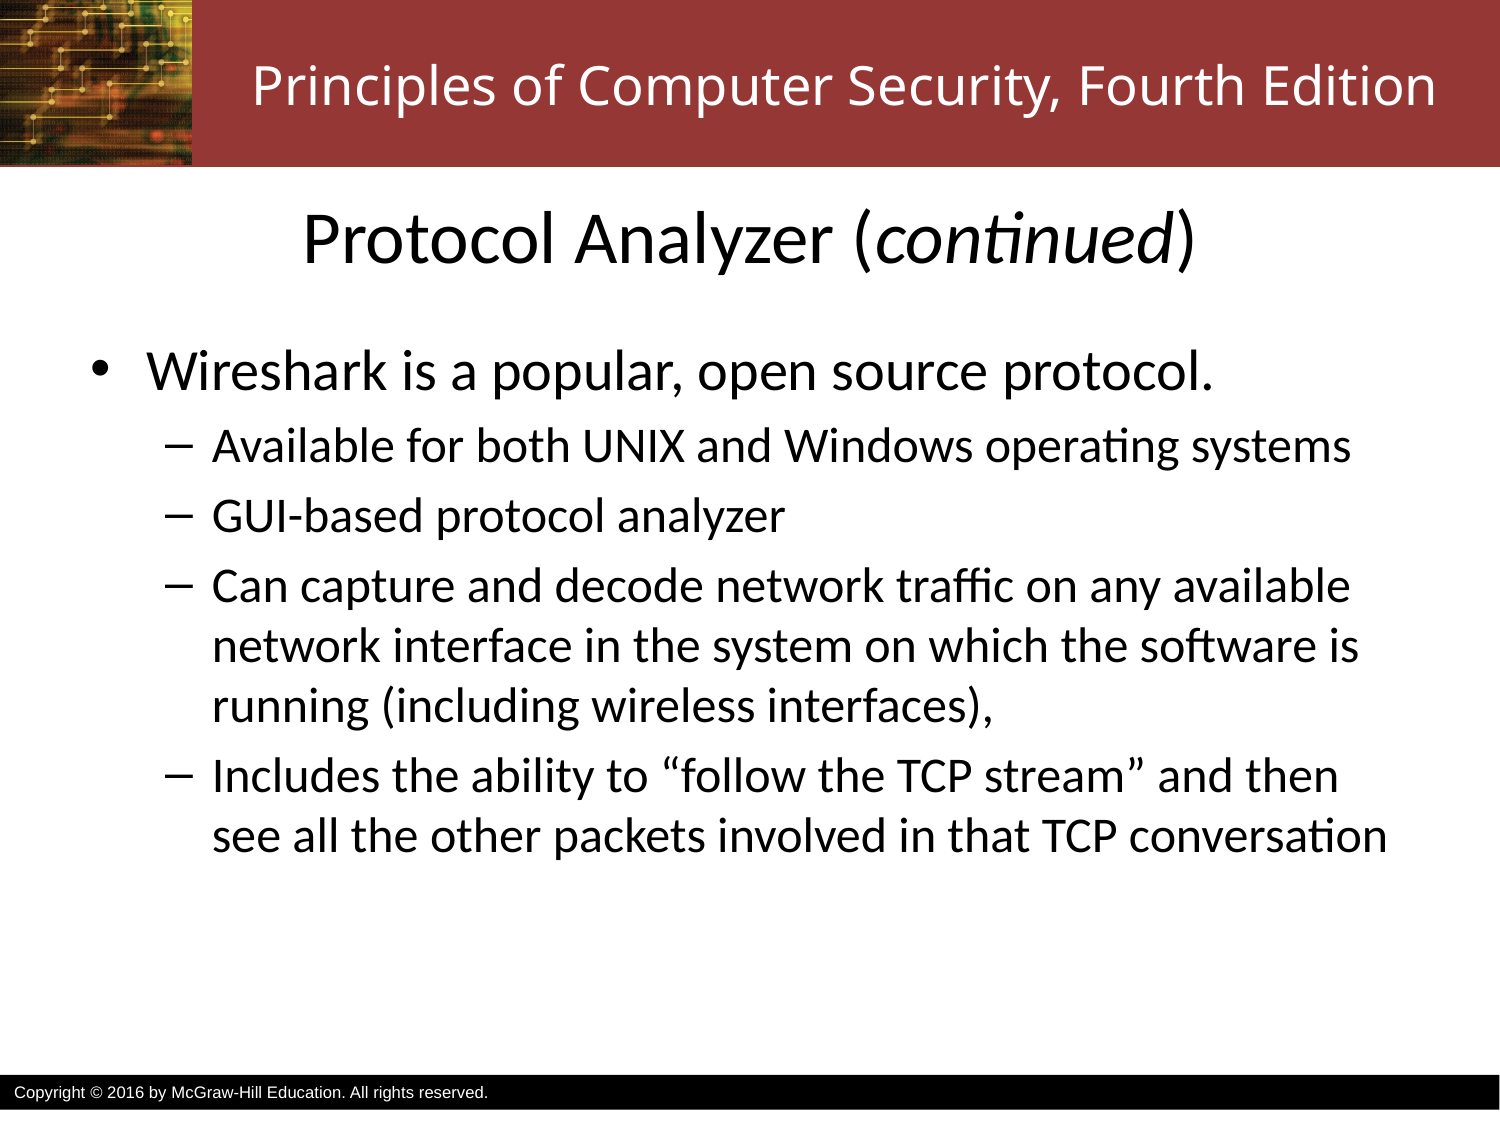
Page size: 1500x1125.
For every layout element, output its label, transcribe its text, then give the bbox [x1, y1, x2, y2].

picture [0, 0, 192, 165]
title Protocol Analyzer (continued) [75, 181, 1425, 324]
list Wireshark is a popular, open source protocol. Available for both UNIX and Windows operating systems GUI-based protocol analyzer Can capture and decode network traffic on any available network interface in the system on which the software is running (including wireless interfaces), Includes the ability to “follow the TCP stream” and then see all the other packets involved in that TCP conversation [75, 324, 1425, 1005]
